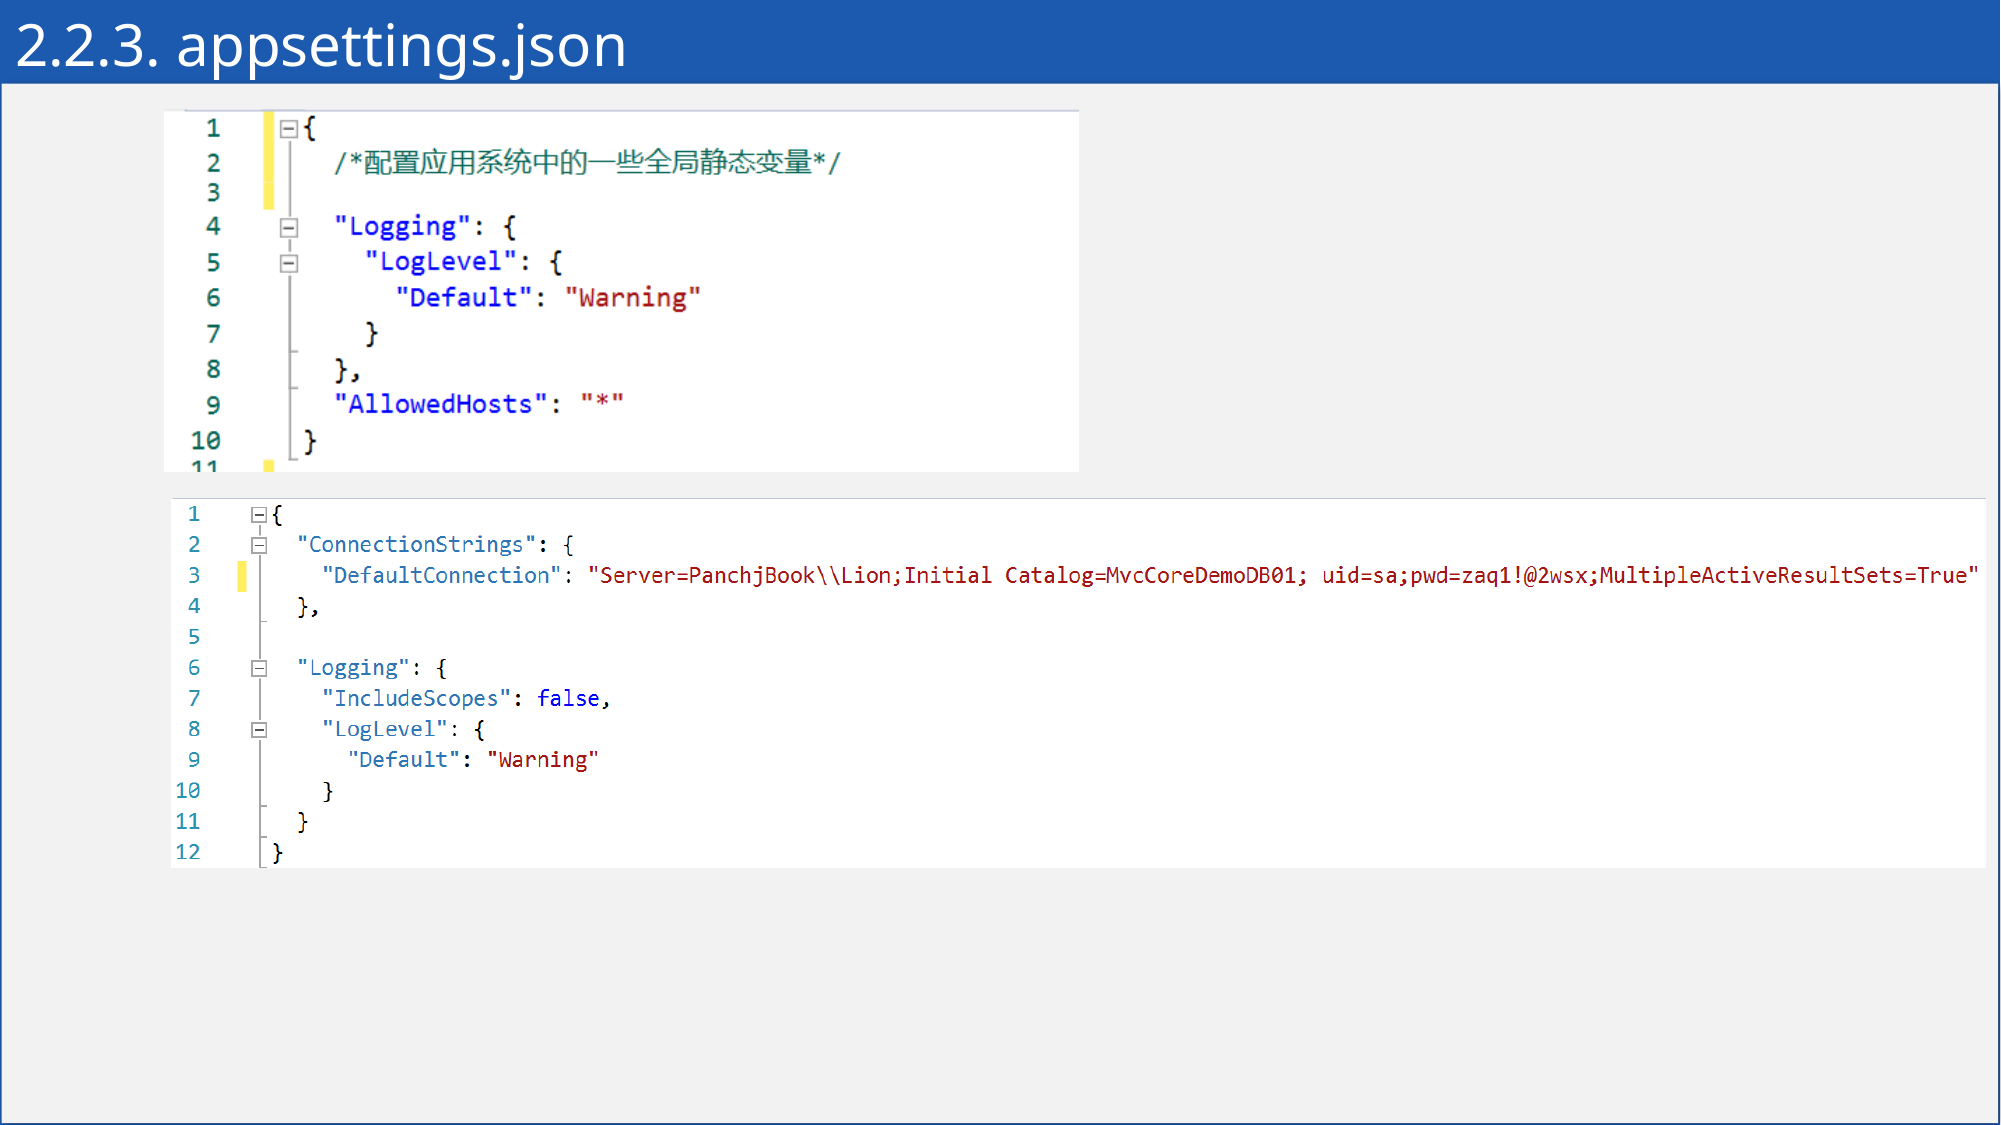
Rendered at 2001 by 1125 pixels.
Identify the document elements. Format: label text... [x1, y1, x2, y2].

picture [163, 109, 1079, 473]
title 2.2.3. appsettings.json [0, 1, 2000, 84]
picture [170, 497, 1987, 869]
